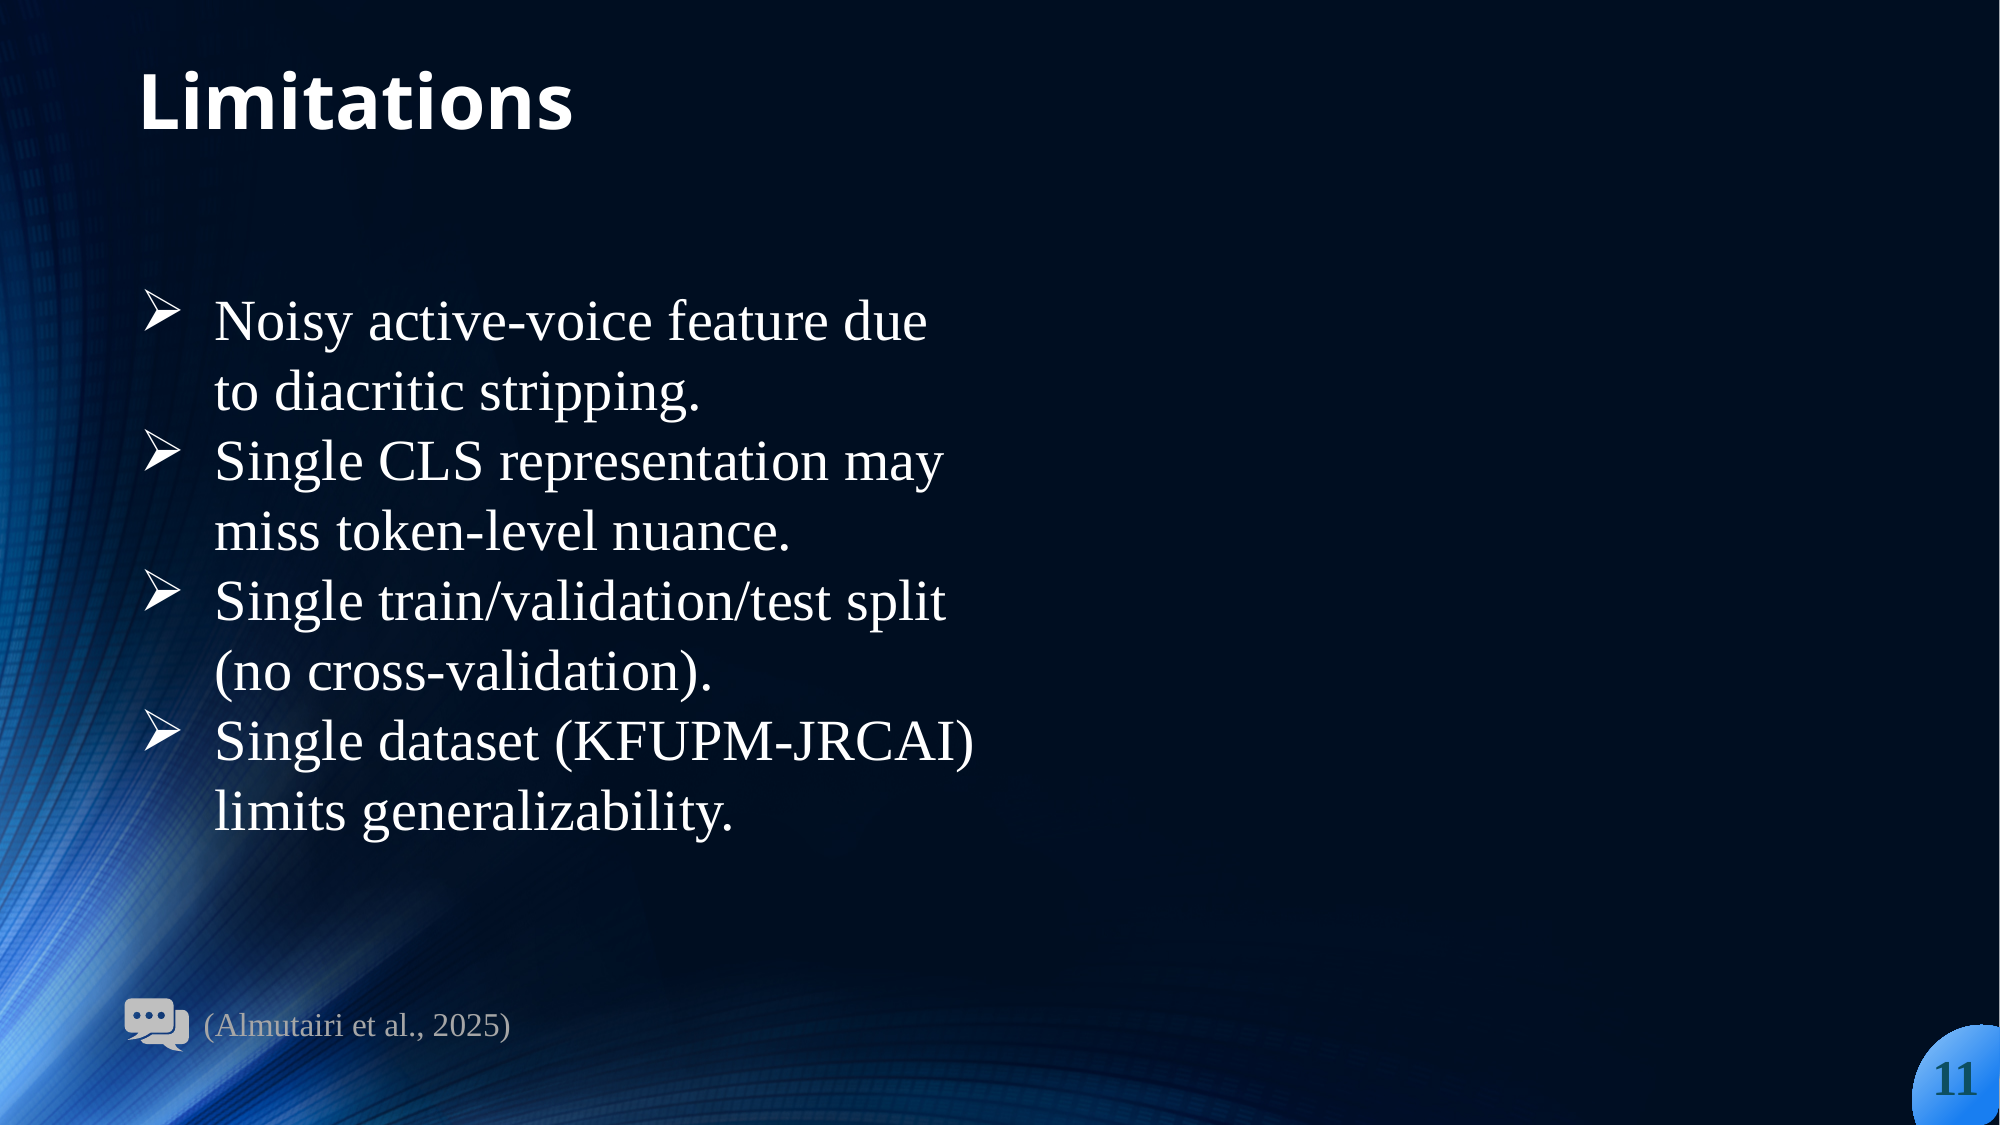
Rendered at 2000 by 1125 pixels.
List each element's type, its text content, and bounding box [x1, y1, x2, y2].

text_box (Almutairi et al., 2025) [188, 995, 650, 1051]
text_box Noisy active-voice feature due to diacritic stripping. Single CLS representation may miss token-level nuance. Single train/validation/test split (no cross-validation). Single dataset (KFUPM‑JRCAI) limits generalizability. [49, 274, 1000, 850]
text_box [123, 997, 188, 1053]
picture [1989, 1112, 2000, 1125]
text_box Limitations [137, 62, 1564, 146]
text_box 11 [1911, 1023, 2000, 1125]
picture [0, 0, 2000, 1125]
